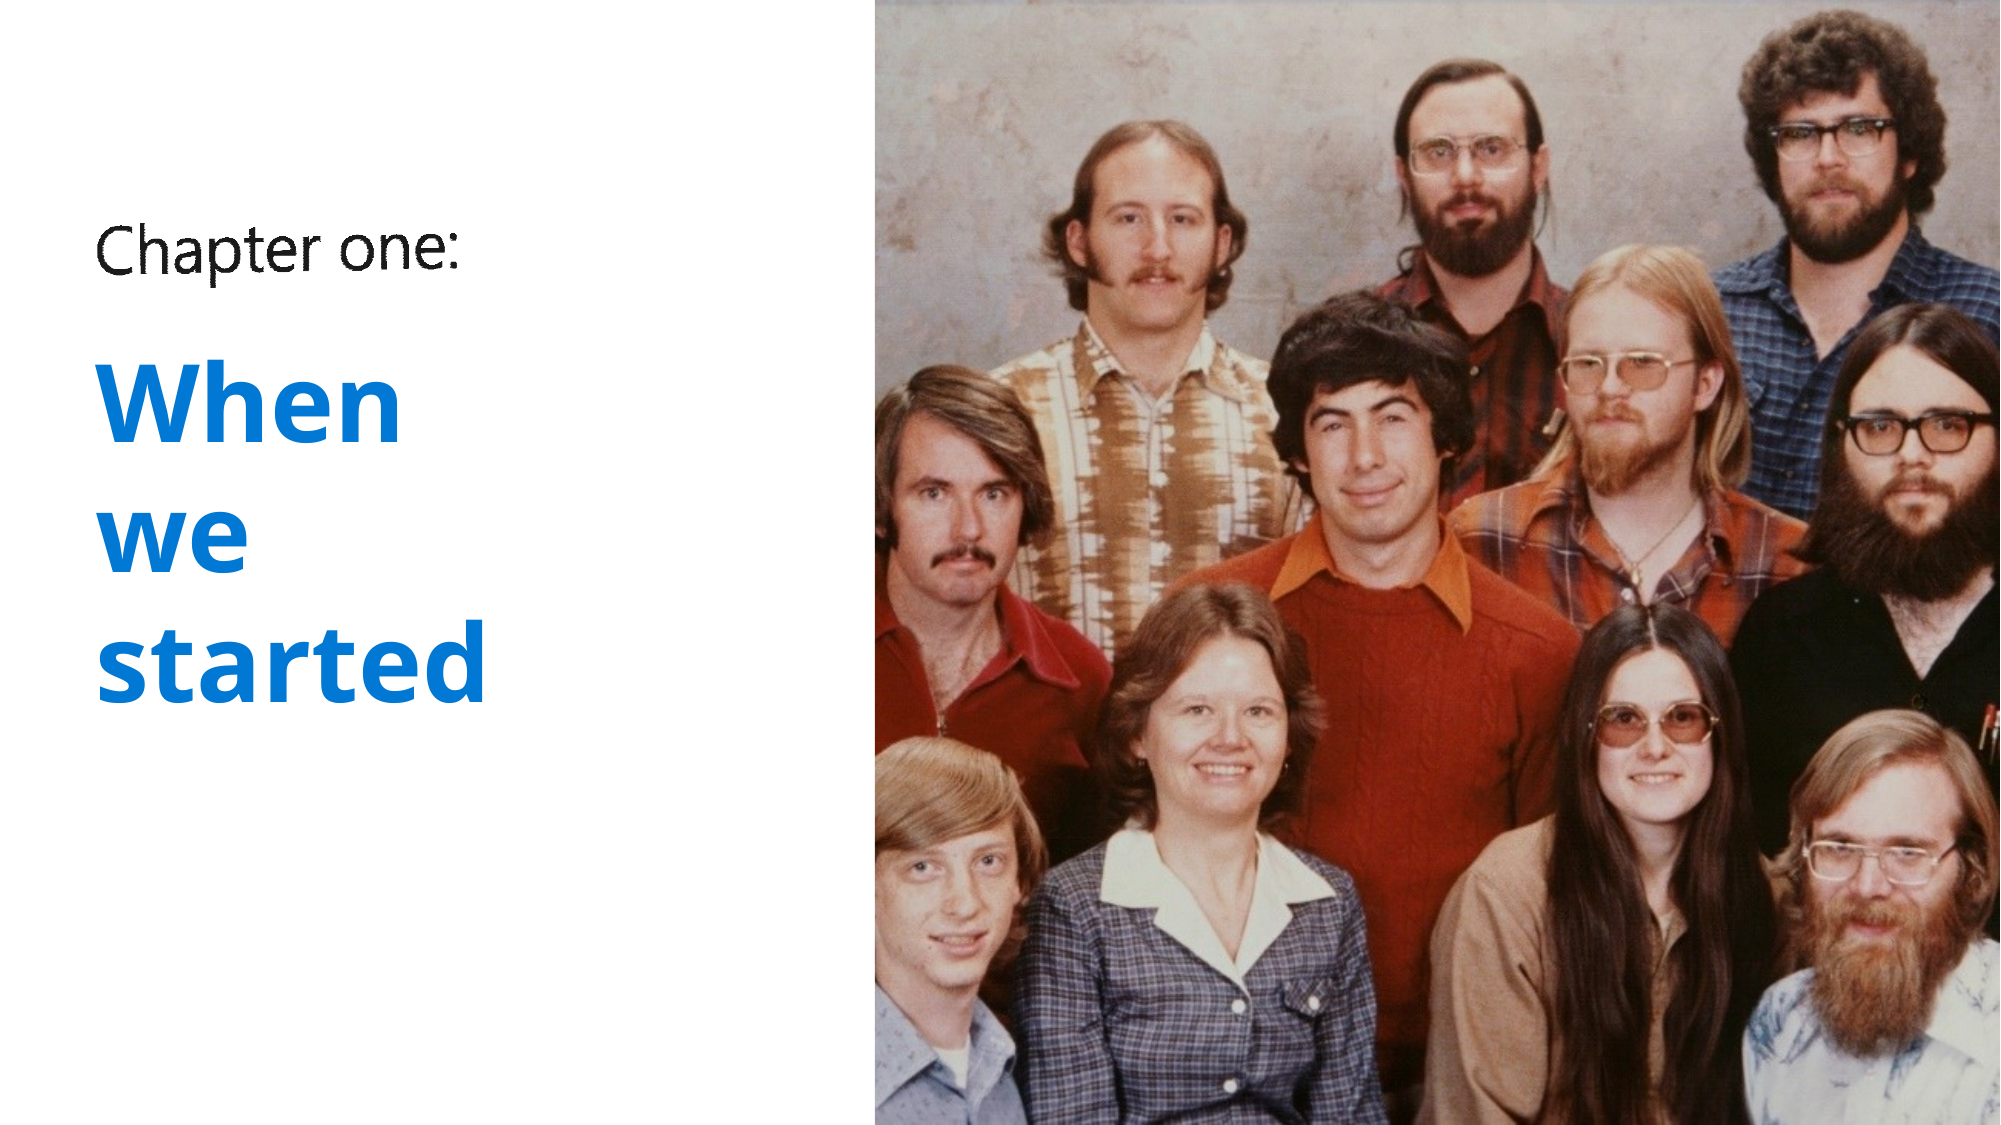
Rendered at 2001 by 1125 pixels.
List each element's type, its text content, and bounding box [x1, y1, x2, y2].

text_box [97, 223, 457, 288]
text_box [874, 0, 2000, 1125]
title When we started [93, 328, 555, 724]
